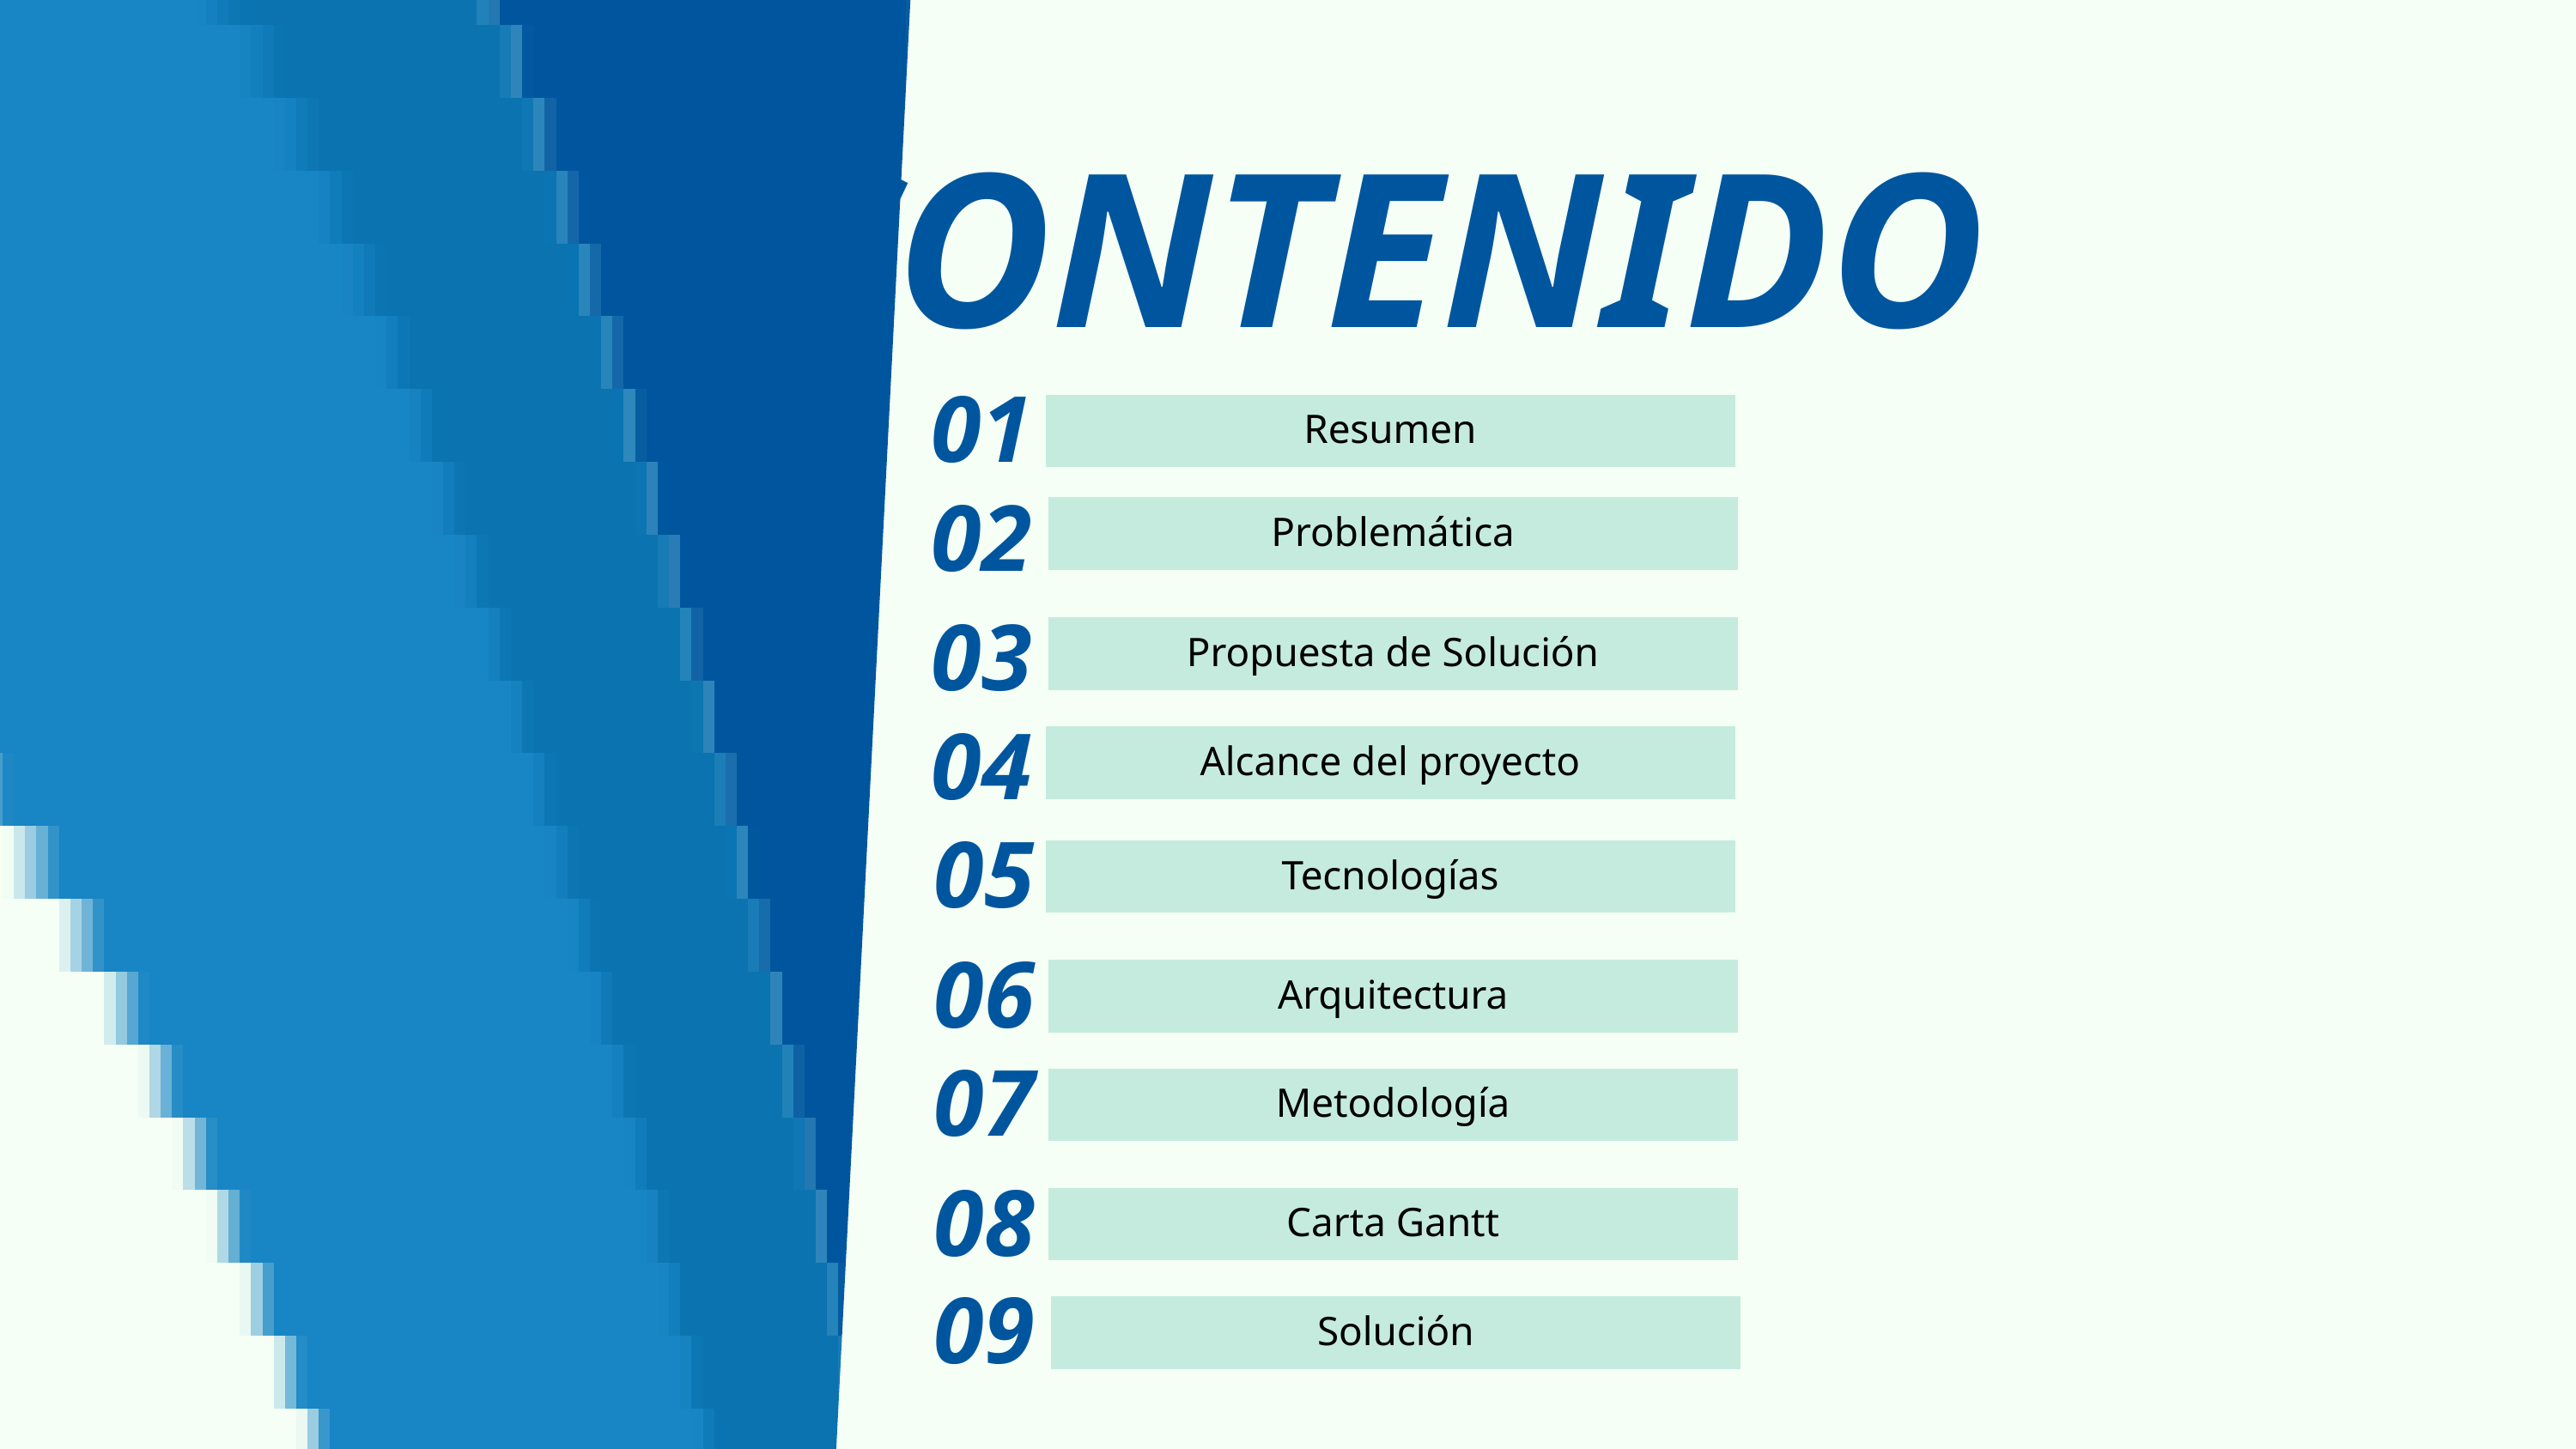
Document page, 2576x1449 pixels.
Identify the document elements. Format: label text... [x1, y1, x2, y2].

text_box 04 [917, 708, 1046, 818]
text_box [1045, 726, 1735, 799]
text_box 05 [920, 815, 1048, 926]
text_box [1048, 1187, 1738, 1261]
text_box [1048, 1068, 1738, 1142]
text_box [1048, 496, 1738, 571]
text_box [1048, 617, 1738, 690]
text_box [1045, 840, 1735, 913]
text_box 08 [920, 1165, 1048, 1272]
text_box 03 [917, 599, 1046, 708]
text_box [1045, 394, 1735, 468]
text_box CONTENIDO [769, 114, 2012, 371]
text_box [1050, 1296, 1741, 1369]
text_box [0, 0, 911, 1449]
text_box 02 [917, 479, 1046, 590]
text_box 06 [920, 936, 1048, 1045]
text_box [1048, 959, 1738, 1033]
text_box 09 [920, 1272, 1048, 1382]
text_box 01 [917, 371, 1046, 479]
text_box 07 [920, 1045, 1048, 1155]
